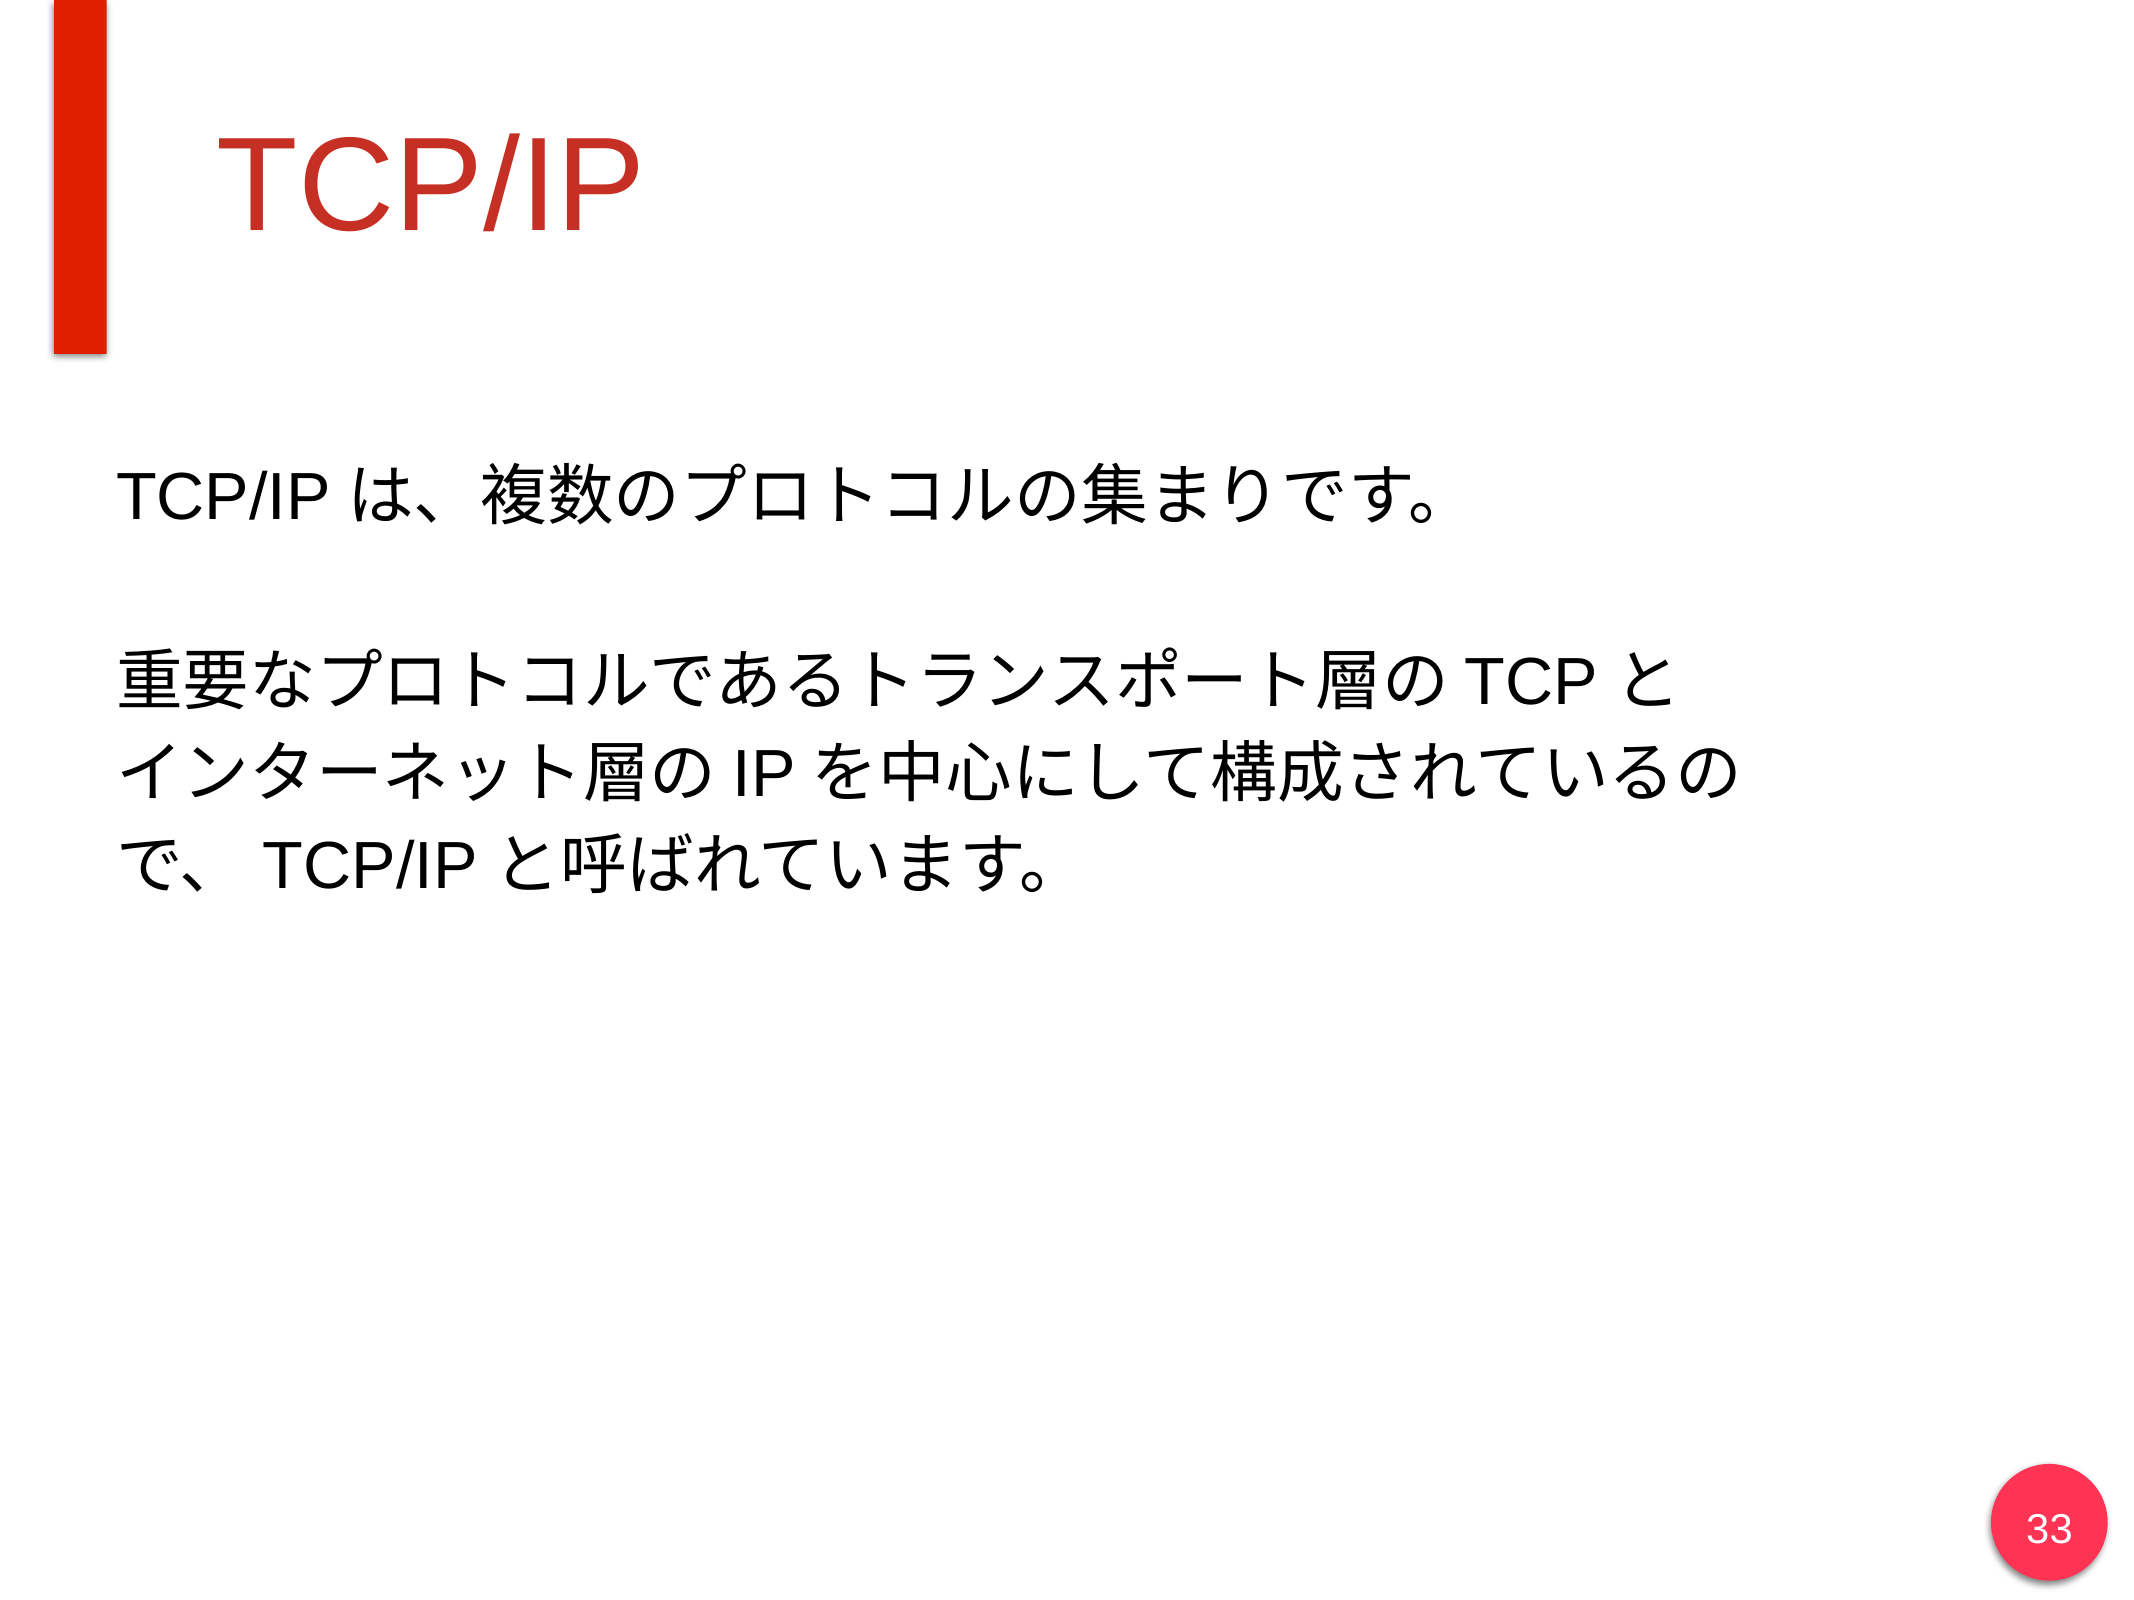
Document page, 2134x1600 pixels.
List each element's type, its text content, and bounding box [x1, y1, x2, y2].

slide_number 33 [2012, 1493, 2087, 1600]
text_box TCP/IPは、複数のプロトコルの集まりです。 重要なプロトコルであるトランスポート層のTCPと インターネット層のIPを中心にして構成されているので、TCP/IPと呼ばれています。 [107, 352, 2001, 1470]
title TCP/IP [208, 18, 2030, 336]
